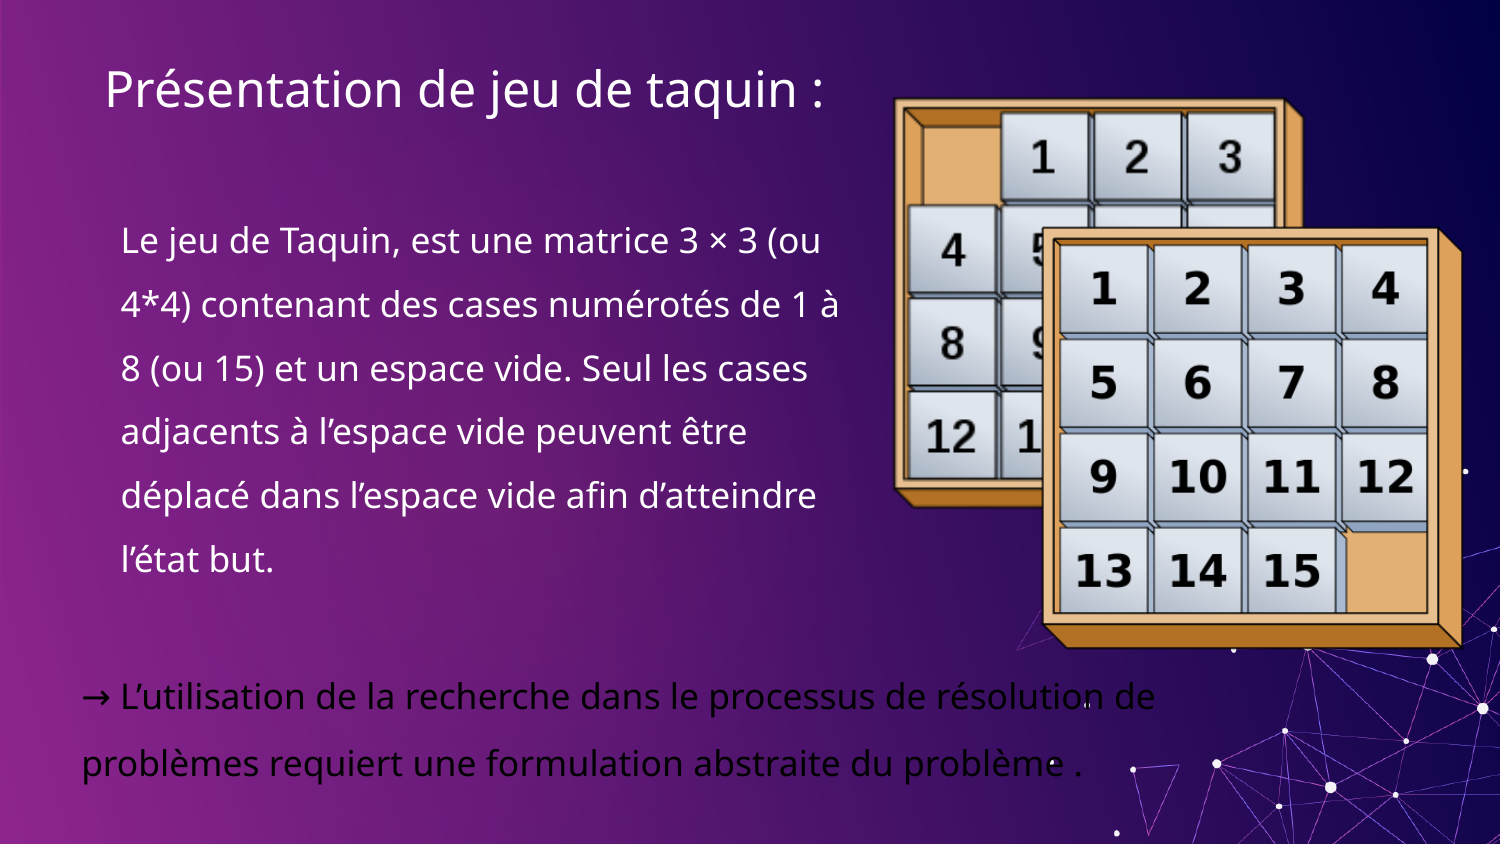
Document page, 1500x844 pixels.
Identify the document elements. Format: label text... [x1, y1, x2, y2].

title Présentation de jeu de taquin : [89, 42, 946, 198]
picture [0, 0, 1500, 844]
subtitle → L’utilisation de la recherche dans le processus de résolution de problèmes requiert une formulation abstraite du problème . [66, 637, 1197, 815]
list Le jeu de Taquin, est une matrice 3 × 3 (ou 4*4) contenant des cases numérotés de 1 à 8 (ou 15) et un espace vide. Seul les cases adjacents à l’espace vide peuvent être déplacé dans l’espace vide afin d’atteindre l’état but. [105, 198, 874, 599]
